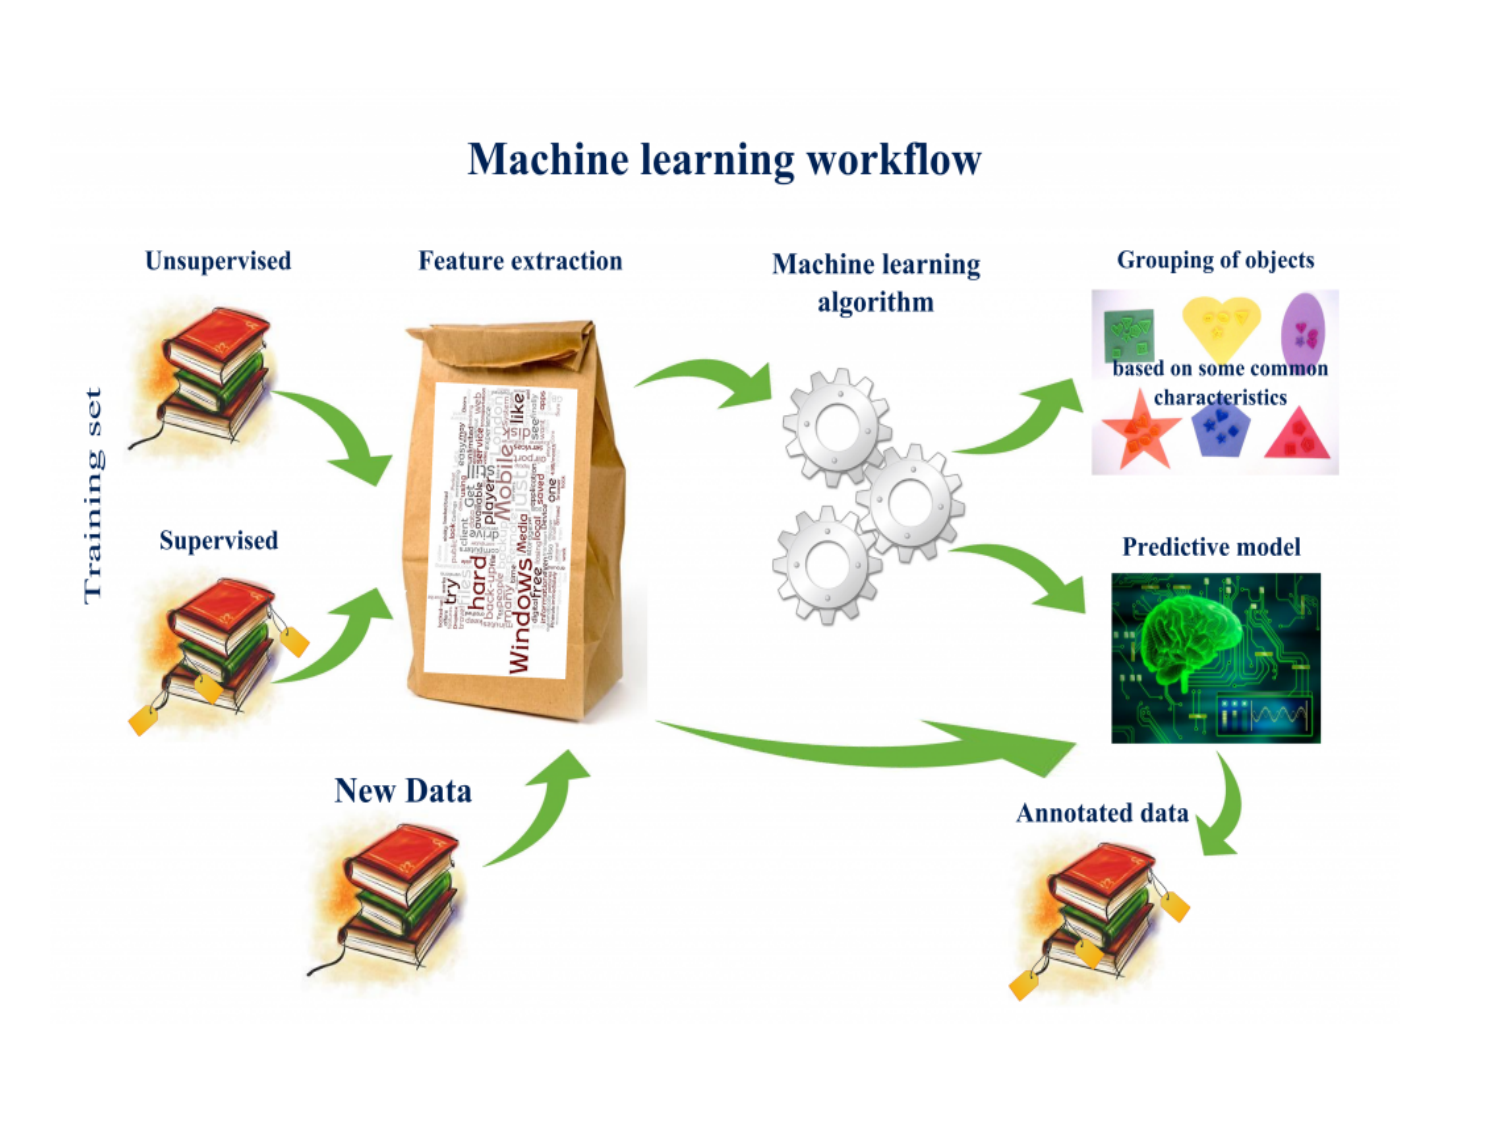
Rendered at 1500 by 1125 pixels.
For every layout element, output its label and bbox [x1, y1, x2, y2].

picture [49, 87, 1401, 1026]
